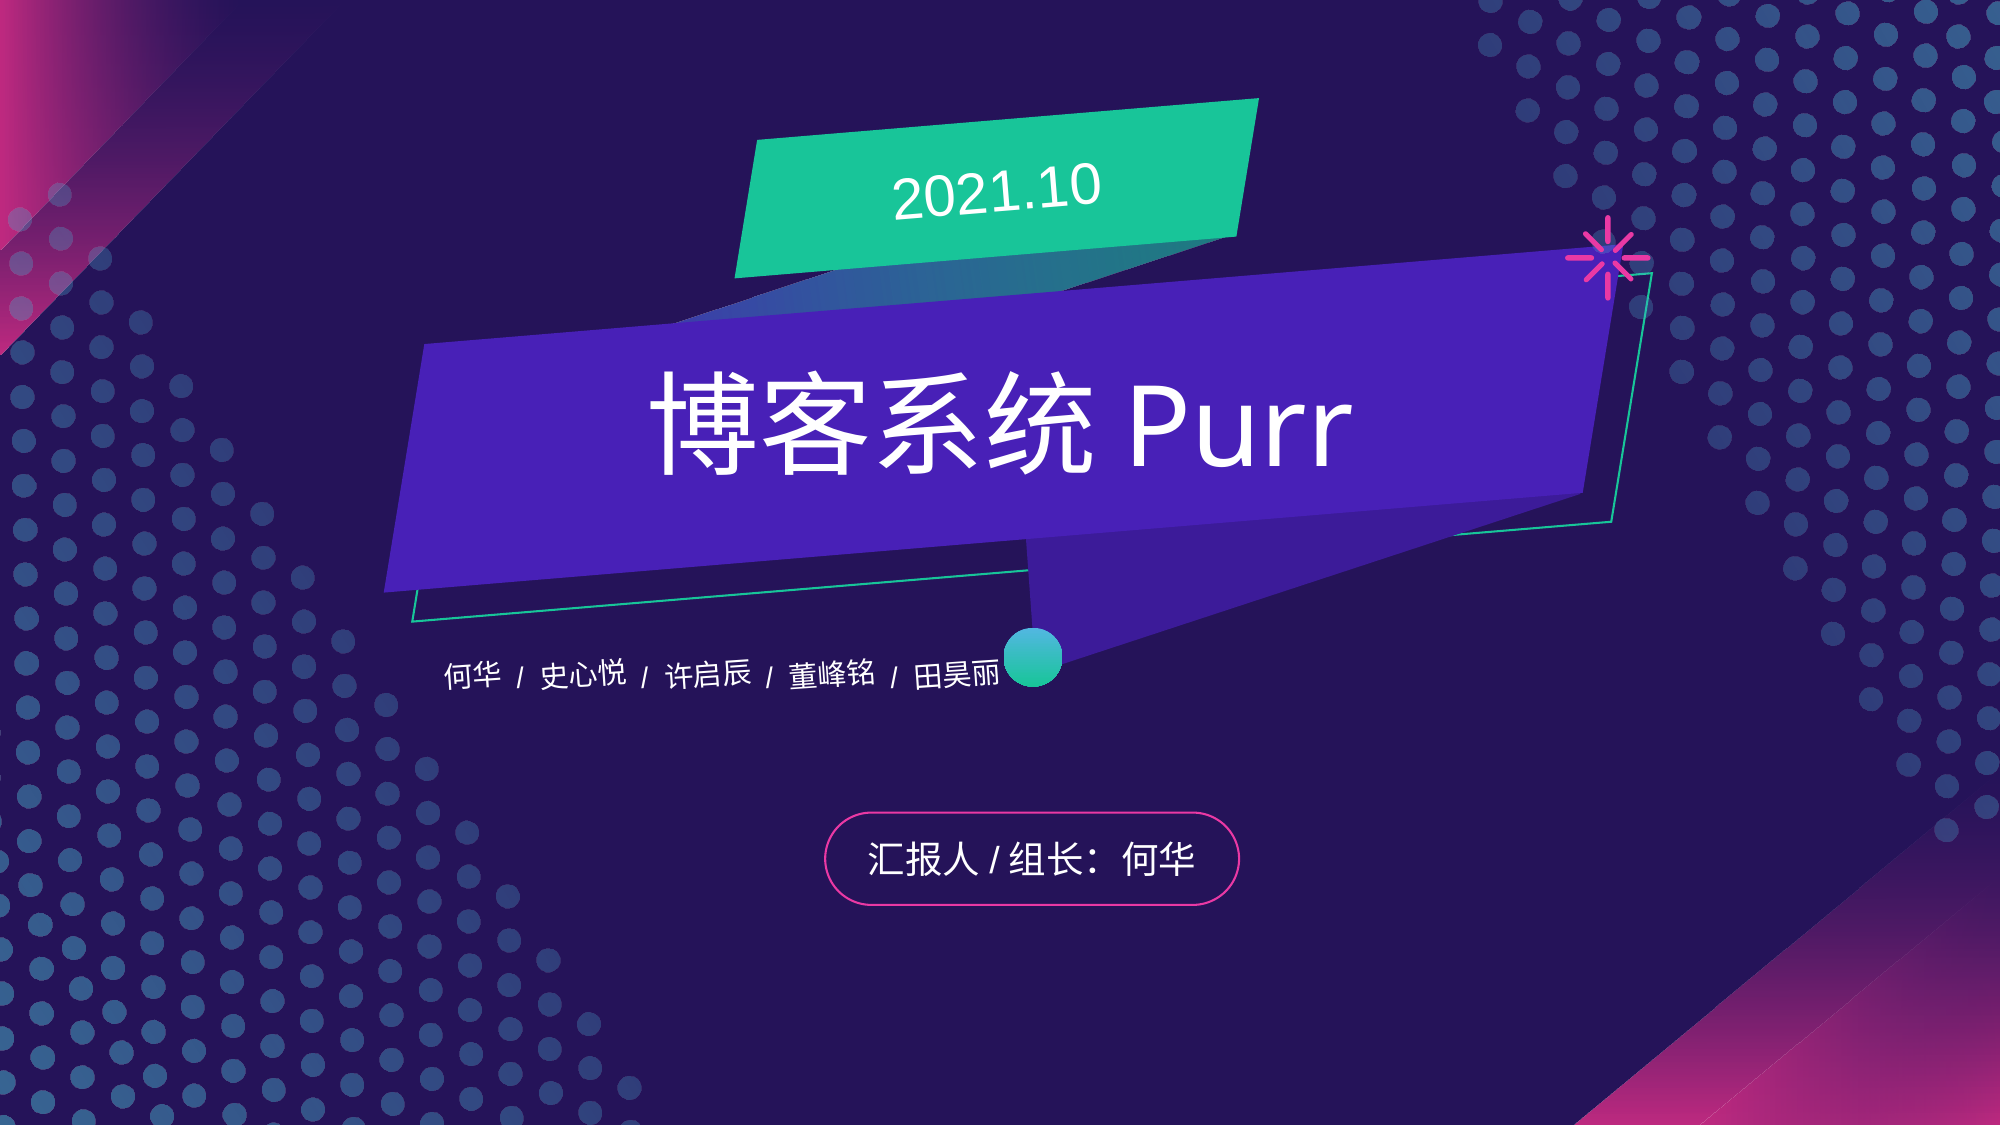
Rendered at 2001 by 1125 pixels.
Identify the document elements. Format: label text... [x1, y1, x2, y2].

text_box [1669, 314, 1696, 341]
text_box [53, 669, 80, 696]
text_box [494, 883, 521, 910]
text_box [1749, 268, 1776, 294]
text_box [107, 1039, 134, 1066]
text_box [1905, 396, 1932, 423]
text_box [1668, 226, 1695, 253]
text_box [1975, 704, 2000, 731]
text_box [215, 791, 242, 818]
text_box [1553, 118, 1579, 145]
text_box [92, 644, 119, 671]
text_box [172, 683, 199, 710]
text_box [1983, 44, 2000, 71]
text_box [333, 716, 360, 743]
text_box [218, 924, 245, 951]
text_box [248, 501, 275, 528]
text_box [1636, 0, 1662, 10]
text_box [1895, 707, 1922, 734]
text_box [11, 561, 38, 588]
text_box [11, 517, 38, 544]
text_box [1675, 4, 1702, 31]
text_box [128, 398, 155, 425]
text_box [67, 975, 94, 1002]
text_box [1749, 312, 1775, 338]
text_box 博客系统Purr [631, 347, 1369, 497]
text_box [1671, 137, 1698, 164]
text_box [1829, 177, 1856, 204]
text_box [1709, 203, 1736, 230]
text_box [1832, 44, 1859, 71]
text_box [1990, 173, 2000, 198]
text_box [1857, 685, 1884, 712]
text_box [260, 1076, 286, 1103]
text_box [134, 797, 161, 824]
text_box [148, 1103, 175, 1125]
text_box [536, 991, 562, 1018]
text_box [90, 355, 112, 361]
text_box [376, 913, 403, 940]
text_box [295, 785, 322, 812]
text_box [1867, 331, 1894, 357]
text_box [51, 492, 77, 519]
text_box [1792, 68, 1819, 94]
text_box [219, 1013, 246, 1039]
text_box [456, 997, 483, 1023]
text_box [417, 1022, 443, 1048]
text_box [1897, 662, 1924, 689]
text_box [29, 1089, 56, 1115]
text_box [495, 972, 522, 998]
text_box [1905, 352, 1932, 379]
text_box [1829, 133, 1856, 160]
text_box [1947, 284, 1974, 311]
text_box [1595, 50, 1622, 77]
text_box [1751, 91, 1778, 118]
text_box [13, 605, 39, 632]
text_box [180, 1082, 207, 1109]
text_box [167, 373, 194, 400]
text_box [496, 1060, 523, 1087]
text_box [1948, 240, 1975, 267]
text_box [1825, 399, 1852, 425]
text_box [1668, 358, 1695, 385]
text_box [1754, 2, 1781, 29]
text_box [1025, 494, 1582, 620]
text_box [1572, 770, 2000, 1125]
text_box [1908, 263, 1935, 290]
text_box [179, 994, 205, 1020]
text_box [69, 1108, 96, 1125]
text_box [1945, 23, 1972, 50]
text_box [91, 600, 118, 627]
text_box [456, 952, 483, 979]
text_box [1593, 95, 1620, 122]
text_box [1781, 554, 1808, 581]
text_box [0, 892, 11, 919]
text_box [1751, 135, 1778, 162]
text_box [330, 672, 357, 699]
text_box [537, 1080, 564, 1106]
text_box [1991, 129, 2000, 154]
text_box [249, 590, 276, 616]
text_box [1590, 184, 1617, 211]
text_box [89, 423, 115, 450]
text_box [264, 1121, 282, 1125]
text_box [1787, 333, 1814, 360]
text_box [1910, 86, 1937, 113]
text_box [0, 1114, 16, 1125]
text_box [534, 947, 561, 974]
text_box [49, 448, 76, 475]
text_box [90, 467, 117, 494]
text_box [1863, 464, 1889, 491]
text_box [299, 1096, 326, 1123]
text_box [1912, 0, 1939, 25]
text_box [1782, 510, 1809, 537]
text_box [100, 999, 127, 1025]
text_box [256, 810, 283, 837]
text_box [338, 1027, 365, 1053]
text_box [1557, 0, 1584, 12]
text_box [1708, 335, 1735, 362]
text_box [1909, 131, 1936, 157]
text_box [1651, 253, 1655, 272]
text_box [337, 983, 364, 1009]
text_box [129, 442, 156, 469]
text_box [1709, 291, 1736, 318]
text_box [209, 481, 236, 508]
text_box 汇报人/组长：何华 [824, 811, 1241, 906]
text_box [9, 384, 36, 411]
text_box [170, 551, 196, 577]
text_box [576, 1099, 603, 1125]
text_box [132, 664, 158, 691]
text_box [208, 437, 234, 464]
text_box [1794, 23, 1820, 50]
text_box [0, 849, 10, 874]
text_box [496, 1016, 523, 1042]
text_box [374, 736, 400, 762]
text_box [1514, 97, 1541, 124]
text_box [1631, 160, 1658, 187]
text_box [1950, 63, 1977, 90]
text_box [68, 1019, 95, 1046]
text_box [375, 869, 402, 896]
text_box [1988, 217, 2000, 244]
text_box [1950, 151, 1977, 178]
text_box [14, 694, 41, 721]
text_box [1002, 626, 1064, 688]
text_box [209, 526, 236, 552]
text_box [28, 1000, 54, 1027]
text_box [1820, 576, 1847, 603]
text_box [60, 935, 86, 962]
text_box [133, 708, 160, 735]
text_box [296, 874, 323, 901]
text_box [15, 783, 42, 810]
text_box [258, 1032, 285, 1059]
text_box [1565, 215, 1651, 301]
text_box [1976, 660, 2000, 687]
text_box [1744, 445, 1771, 472]
text_box [1628, 298, 1654, 320]
text_box [256, 855, 283, 882]
text_box [1630, 204, 1657, 229]
text_box [1945, 373, 1972, 400]
text_box [94, 778, 121, 805]
text_box [10, 473, 37, 499]
text_box [417, 977, 443, 1004]
text_box [379, 1090, 405, 1117]
text_box [1595, 6, 1622, 33]
text_box [1711, 114, 1738, 141]
text_box [1982, 88, 2000, 115]
text_box [56, 847, 83, 874]
text_box [1784, 466, 1811, 493]
text_box [251, 678, 277, 705]
text_box [252, 722, 279, 749]
text_box [95, 822, 122, 849]
text_box [338, 1071, 365, 1098]
text_box [1980, 527, 2000, 554]
text_box [52, 625, 79, 652]
text_box [1865, 375, 1892, 402]
text_box [129, 487, 156, 514]
text_box [1476, 31, 1503, 58]
text_box [0, 936, 14, 963]
text_box [179, 949, 205, 976]
text_box [289, 565, 315, 591]
text_box [1753, 46, 1780, 73]
text_box [1714, 25, 1740, 52]
text_box [1870, 198, 1897, 225]
text_box [217, 835, 243, 862]
text_box [128, 355, 155, 380]
text_box [1950, 107, 1976, 134]
text_box [1668, 270, 1695, 297]
text_box [457, 1041, 484, 1067]
text_box [91, 556, 118, 582]
text_box [1909, 219, 1936, 245]
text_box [0, 0, 344, 355]
text_box [498, 1104, 524, 1125]
text_box [1822, 531, 1849, 558]
text_box [336, 894, 362, 921]
text_box [1936, 684, 1963, 711]
text_box [1938, 639, 1964, 666]
text_box [28, 955, 54, 982]
text_box [89, 378, 115, 405]
text_box [93, 689, 119, 716]
text_box [1988, 261, 2000, 288]
text_box [1822, 487, 1849, 514]
text_box [1900, 529, 1927, 556]
text_box [1713, 69, 1740, 96]
text_box [1895, 751, 1922, 770]
text_box [1910, 175, 1937, 201]
text_box [619, 1118, 642, 1125]
text_box [1635, 27, 1662, 54]
text_box [1864, 419, 1891, 446]
text_box [1869, 154, 1896, 181]
text_box [177, 860, 204, 887]
text_box [1717, 0, 1741, 7]
text_box [90, 512, 117, 538]
text_box [1747, 356, 1774, 383]
text_box [99, 955, 126, 981]
text_box [1941, 506, 1967, 533]
text_box [575, 1011, 602, 1037]
text_box [1827, 354, 1853, 381]
text_box [1858, 641, 1885, 668]
text_box [133, 753, 160, 780]
text_box [1900, 573, 1927, 600]
text_box [1978, 572, 2000, 599]
text_box [1633, 116, 1659, 143]
text_box [58, 891, 85, 918]
text_box [1592, 139, 1619, 166]
text_box [218, 969, 245, 995]
text_box [177, 905, 204, 932]
text_box [495, 927, 522, 954]
text_box [173, 772, 200, 799]
text_box [211, 658, 238, 685]
text_box [1515, 53, 1542, 80]
text_box [1872, 65, 1898, 92]
text_box [55, 758, 81, 785]
text_box [1633, 72, 1660, 99]
text_box [1981, 483, 2000, 510]
text_box [329, 628, 356, 655]
text_box [168, 462, 195, 489]
text_box [210, 614, 237, 641]
text_box [615, 1075, 642, 1101]
text_box [1477, 0, 1504, 14]
text_box [1946, 329, 1972, 356]
text_box [334, 760, 361, 787]
text_box [52, 581, 79, 607]
text_box [1706, 423, 1733, 450]
text_box [453, 819, 480, 846]
text_box [257, 899, 284, 926]
text_box [219, 1057, 246, 1084]
text_box [291, 697, 318, 724]
text_box [1555, 29, 1582, 56]
text_box [170, 506, 196, 533]
text_box [68, 1064, 95, 1091]
text_box [1983, 394, 2000, 421]
text_box [376, 958, 403, 985]
text_box [1860, 597, 1886, 624]
text_box [1744, 489, 1771, 516]
text_box [15, 828, 42, 854]
text_box [0, 980, 15, 1007]
text_box [1789, 288, 1816, 315]
text_box [1786, 377, 1813, 404]
text_box [296, 919, 323, 946]
text_box [418, 1110, 445, 1125]
text_box [337, 938, 364, 965]
text_box [0, 1025, 15, 1052]
text_box [1943, 417, 1970, 444]
text_box [340, 1115, 366, 1125]
text_box [172, 728, 199, 755]
text_box [1711, 158, 1737, 185]
text_box [221, 1101, 247, 1125]
text_box [1985, 350, 2000, 376]
text_box [1746, 400, 1773, 427]
text_box [1834, 0, 1861, 26]
text_box [138, 930, 165, 956]
text_box [1708, 247, 1735, 274]
text_box [49, 403, 76, 430]
text_box [130, 531, 157, 557]
text_box [171, 595, 198, 621]
text_box [168, 417, 195, 444]
text_box [139, 974, 166, 1000]
text_box [1948, 0, 1970, 6]
text_box [1829, 265, 1856, 292]
text_box [249, 545, 276, 571]
text_box [51, 537, 77, 563]
text_box [415, 888, 442, 915]
text_box [536, 1036, 562, 1062]
text_box [1824, 442, 1851, 469]
text_box [374, 780, 400, 807]
text_box [171, 639, 198, 666]
text_box [53, 714, 80, 741]
text_box [139, 1019, 166, 1045]
text_box [138, 885, 165, 912]
text_box [48, 359, 75, 386]
text_box [1748, 223, 1775, 250]
text_box [414, 799, 441, 826]
text_box [295, 830, 322, 857]
text_box [375, 824, 402, 851]
text_box [0, 1069, 16, 1096]
text_box [298, 963, 324, 990]
text_box [411, 541, 1027, 623]
text_box [251, 633, 277, 660]
text_box [1912, 42, 1939, 69]
text_box [377, 1046, 404, 1073]
text_box [377, 1002, 404, 1028]
text_box [1985, 0, 2000, 26]
text_box [576, 1055, 603, 1081]
text_box [455, 863, 481, 890]
text_box [1789, 156, 1816, 183]
text_box [1827, 310, 1854, 337]
text_box [457, 1085, 484, 1112]
text_box 2021.10 [733, 96, 1261, 280]
text_box [382, 248, 1616, 594]
text_box [130, 575, 157, 602]
text_box [13, 650, 39, 677]
text_box [334, 805, 361, 832]
text_box [1517, 8, 1544, 35]
text_box [290, 653, 317, 680]
text_box [141, 1062, 167, 1089]
text_box [413, 755, 439, 782]
text_box [255, 766, 281, 793]
text_box [415, 933, 442, 960]
text_box [1459, 301, 1646, 536]
text_box [298, 1008, 324, 1034]
text_box [17, 872, 43, 898]
text_box [1942, 461, 1969, 488]
text_box [1978, 616, 2000, 643]
text_box [10, 428, 37, 455]
text_box [210, 570, 237, 596]
text_box [1552, 162, 1579, 189]
text_box [14, 739, 41, 766]
text_box [1869, 242, 1896, 269]
text_box [98, 866, 124, 893]
text_box [217, 880, 243, 907]
text_box [26, 911, 53, 938]
text_box [1902, 485, 1929, 512]
text_box [94, 733, 120, 760]
text_box [1784, 422, 1811, 449]
text_box [1789, 200, 1816, 227]
text_box [1935, 728, 1962, 754]
text_box [1986, 306, 2000, 332]
text_box [1898, 618, 1925, 645]
text_box [1819, 620, 1846, 647]
text_box [1554, 73, 1581, 100]
text_box [137, 841, 164, 868]
text_box [29, 1044, 56, 1071]
text_box [258, 988, 285, 1014]
text_box [1670, 181, 1697, 208]
text_box [55, 803, 81, 830]
text_box [677, 240, 1219, 321]
text_box [109, 1083, 135, 1110]
text_box 何华 / 史心悦 / 许启辰 / 董峰铭 / 田昊丽 [430, 620, 1365, 670]
text_box [1789, 244, 1816, 271]
text_box [1974, 749, 2000, 770]
text_box [1749, 179, 1776, 206]
text_box [1907, 307, 1934, 334]
text_box [414, 844, 441, 871]
text_box [1872, 21, 1899, 48]
text_box [1870, 110, 1897, 137]
text_box [1673, 92, 1700, 119]
text_box [1797, 0, 1818, 6]
text_box [372, 692, 399, 718]
text_box [211, 703, 238, 730]
text_box [1673, 48, 1700, 75]
text_box [1867, 286, 1894, 313]
text_box [455, 908, 481, 935]
text_box [1940, 550, 1967, 577]
text_box [1791, 112, 1818, 138]
text_box [418, 1066, 445, 1092]
text_box [336, 849, 362, 876]
text_box [9, 355, 35, 366]
text_box [176, 816, 203, 843]
text_box [299, 1052, 326, 1078]
text_box [1950, 195, 1977, 222]
text_box [213, 747, 239, 774]
text_box [1706, 379, 1733, 406]
text_box [1983, 438, 2000, 465]
text_box [1831, 88, 1858, 115]
text_box [1830, 221, 1857, 248]
text_box [1903, 441, 1930, 468]
text_box [290, 609, 317, 635]
text_box [1938, 595, 1965, 622]
text_box [257, 944, 284, 970]
text_box [294, 741, 321, 768]
text_box [99, 910, 126, 937]
text_box [132, 619, 158, 646]
text_box [1860, 553, 1887, 580]
text_box [1862, 508, 1889, 535]
text_box [180, 1038, 207, 1064]
